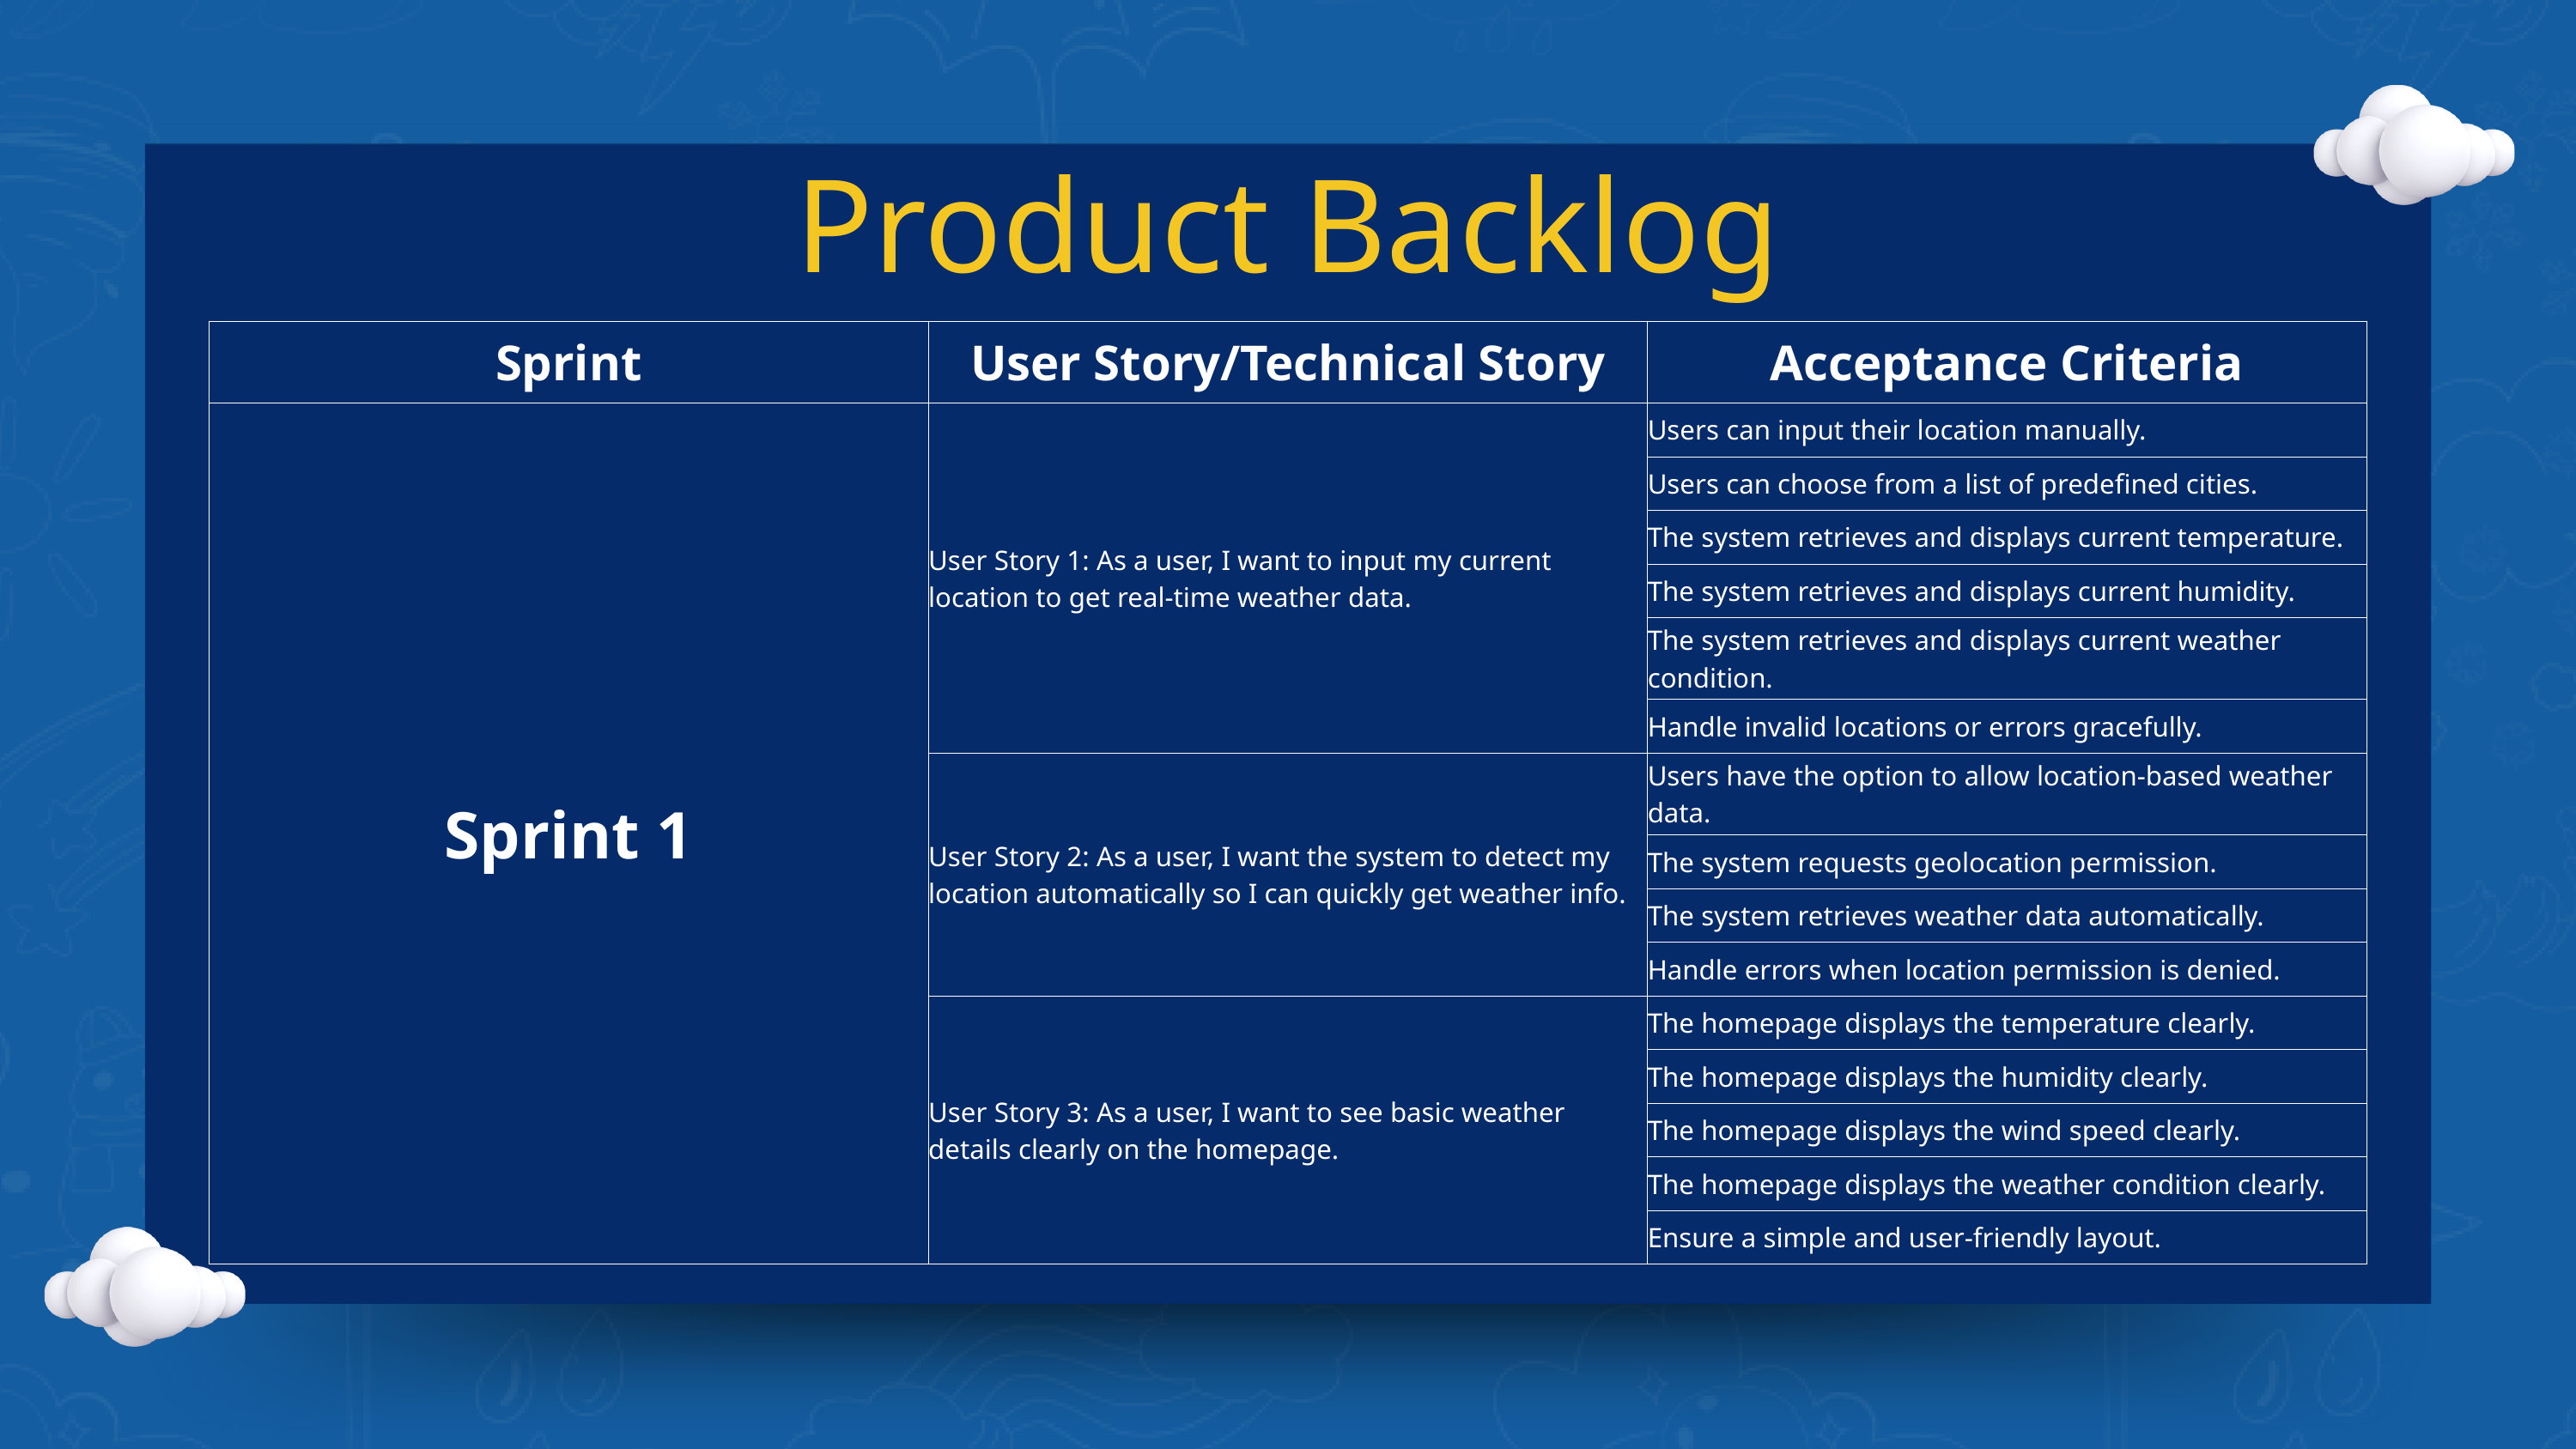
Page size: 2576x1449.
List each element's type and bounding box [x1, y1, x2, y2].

text_box [1405, 0, 2576, 1449]
text_box [44, 1227, 246, 1348]
text_box [0, 0, 1400, 1449]
text_box [2313, 84, 2515, 205]
text_box [144, 1294, 2432, 1441]
